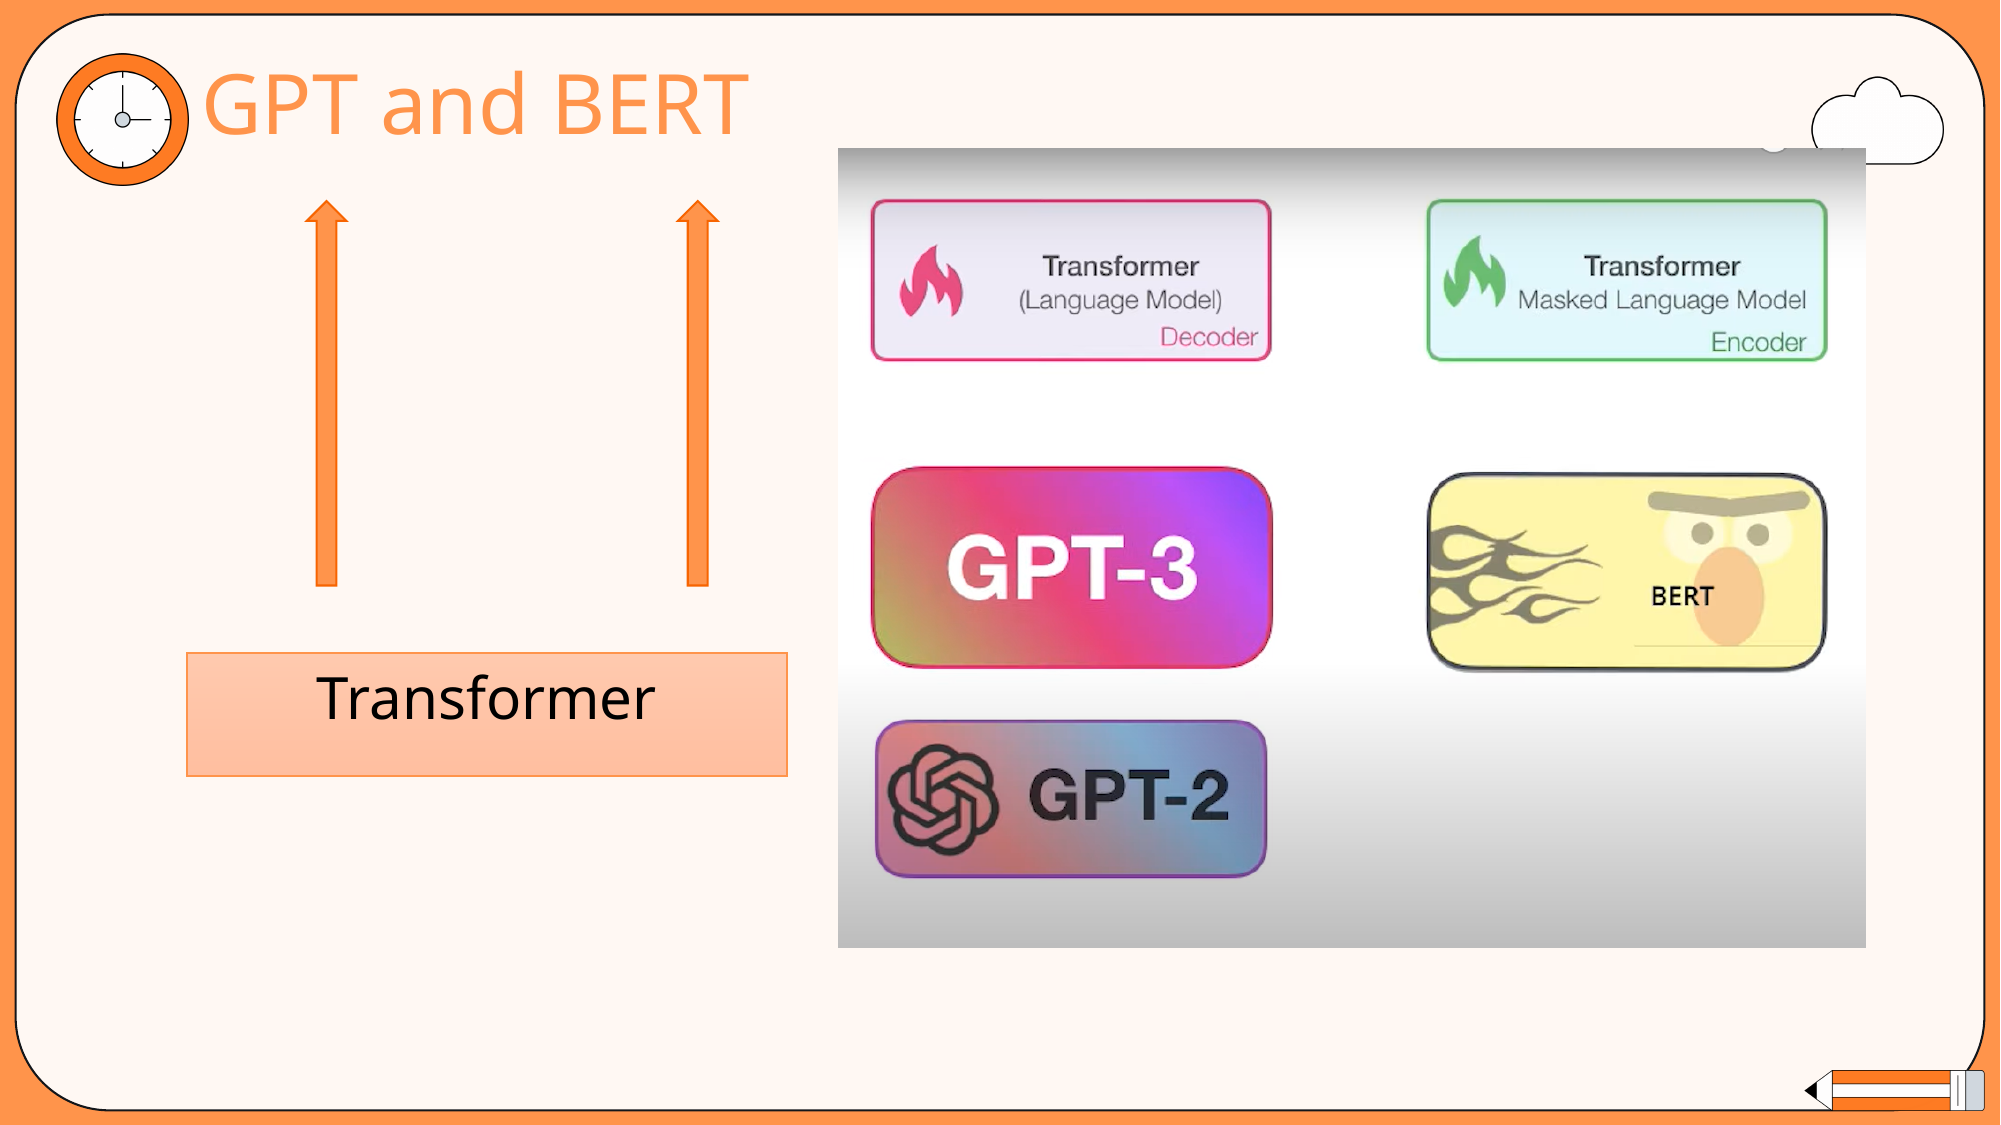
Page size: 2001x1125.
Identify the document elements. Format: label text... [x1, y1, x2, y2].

picture [838, 76, 1944, 948]
text_box Transformer [186, 652, 788, 777]
text_box [675, 199, 721, 587]
text_box [304, 199, 349, 587]
text_box [34, 201, 838, 924]
picture [56, 53, 189, 186]
text_box GPT and BERT [186, 43, 1006, 159]
picture [1804, 1070, 1985, 1111]
